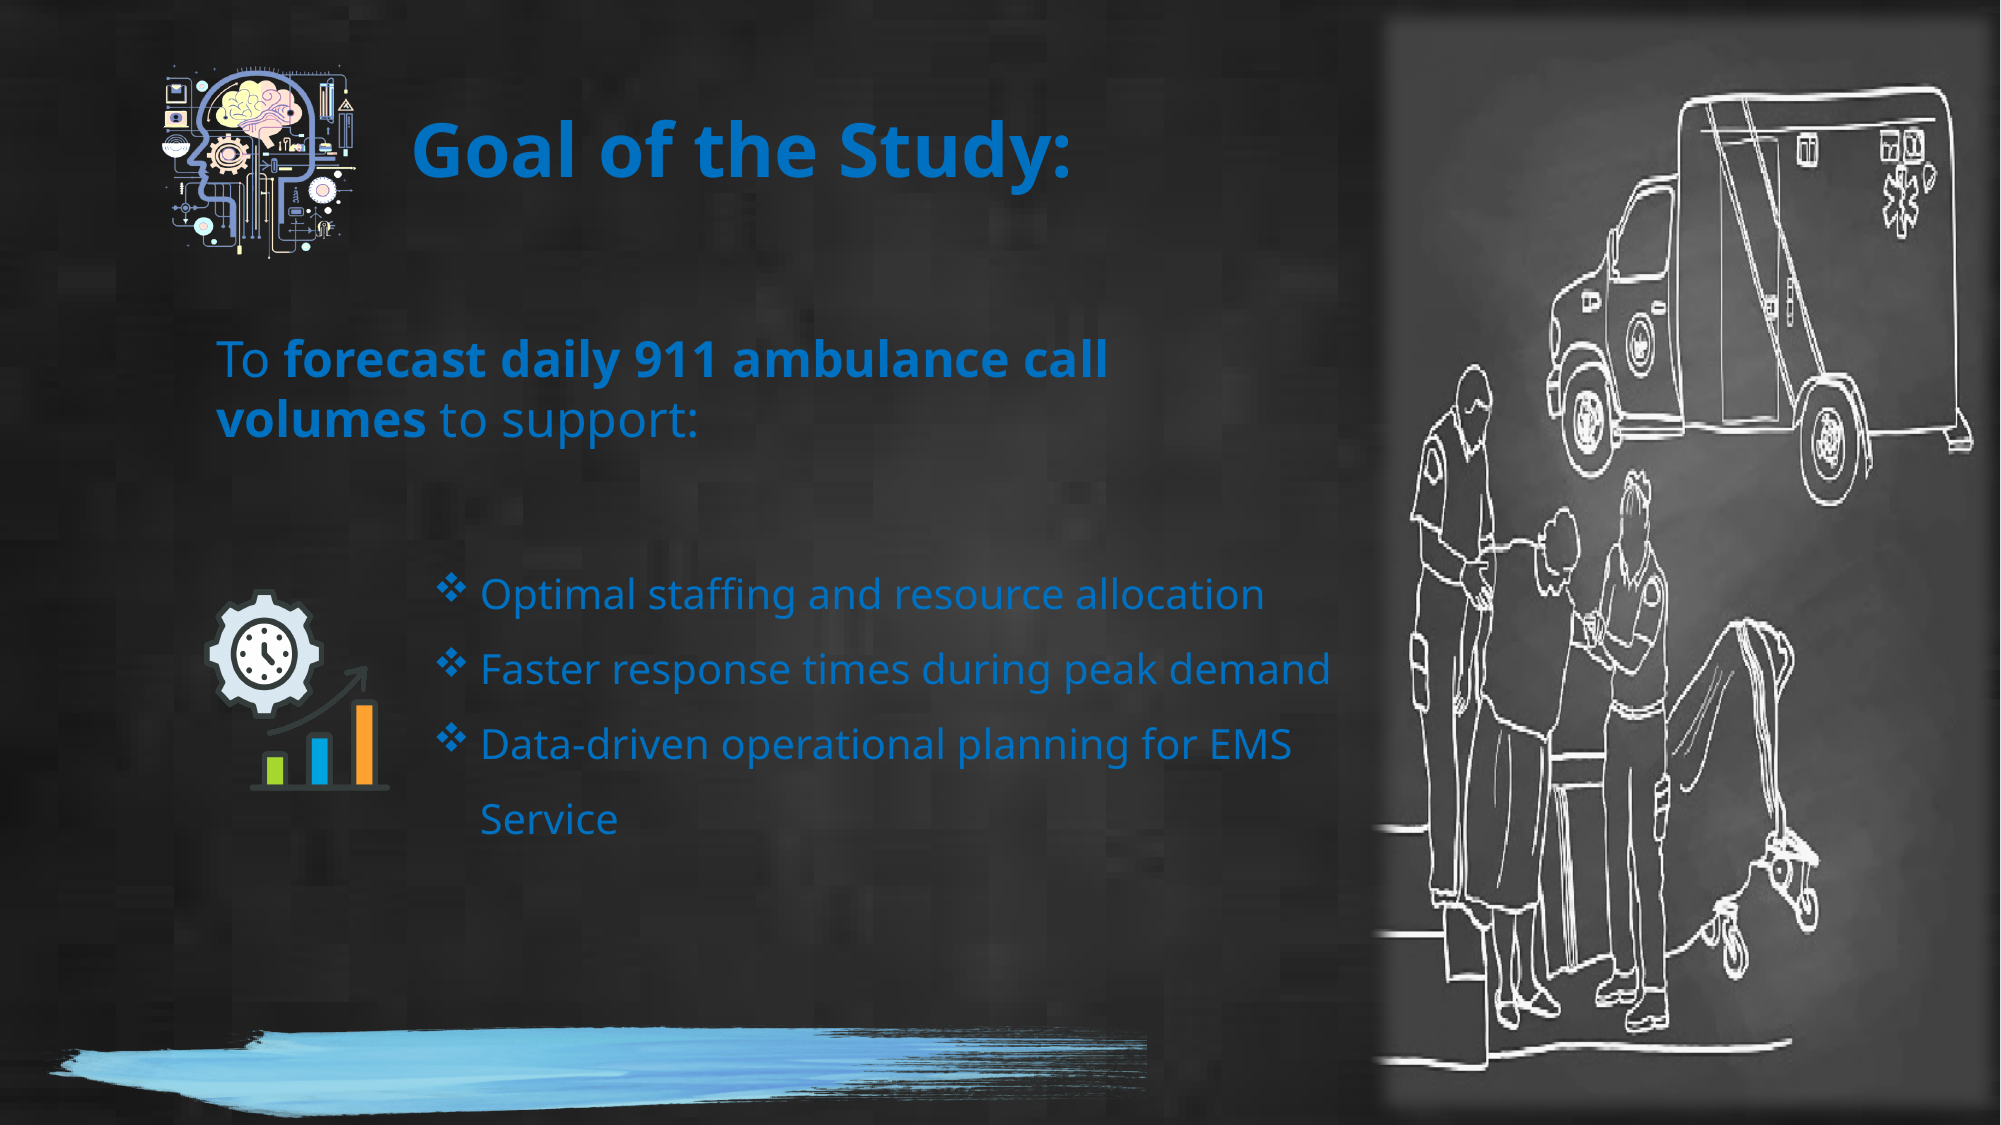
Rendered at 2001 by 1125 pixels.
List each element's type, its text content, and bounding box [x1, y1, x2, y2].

text_box Goal of the Study: [394, 92, 1100, 204]
text_box To forecast daily 911 ambulance call volumes to support: [199, 316, 1367, 458]
picture [0, 0, 2001, 1125]
text_box Optimal staffing and resource allocation Faster response times during peak demand Data-driven operational planning for EMS Service [418, 535, 1367, 830]
